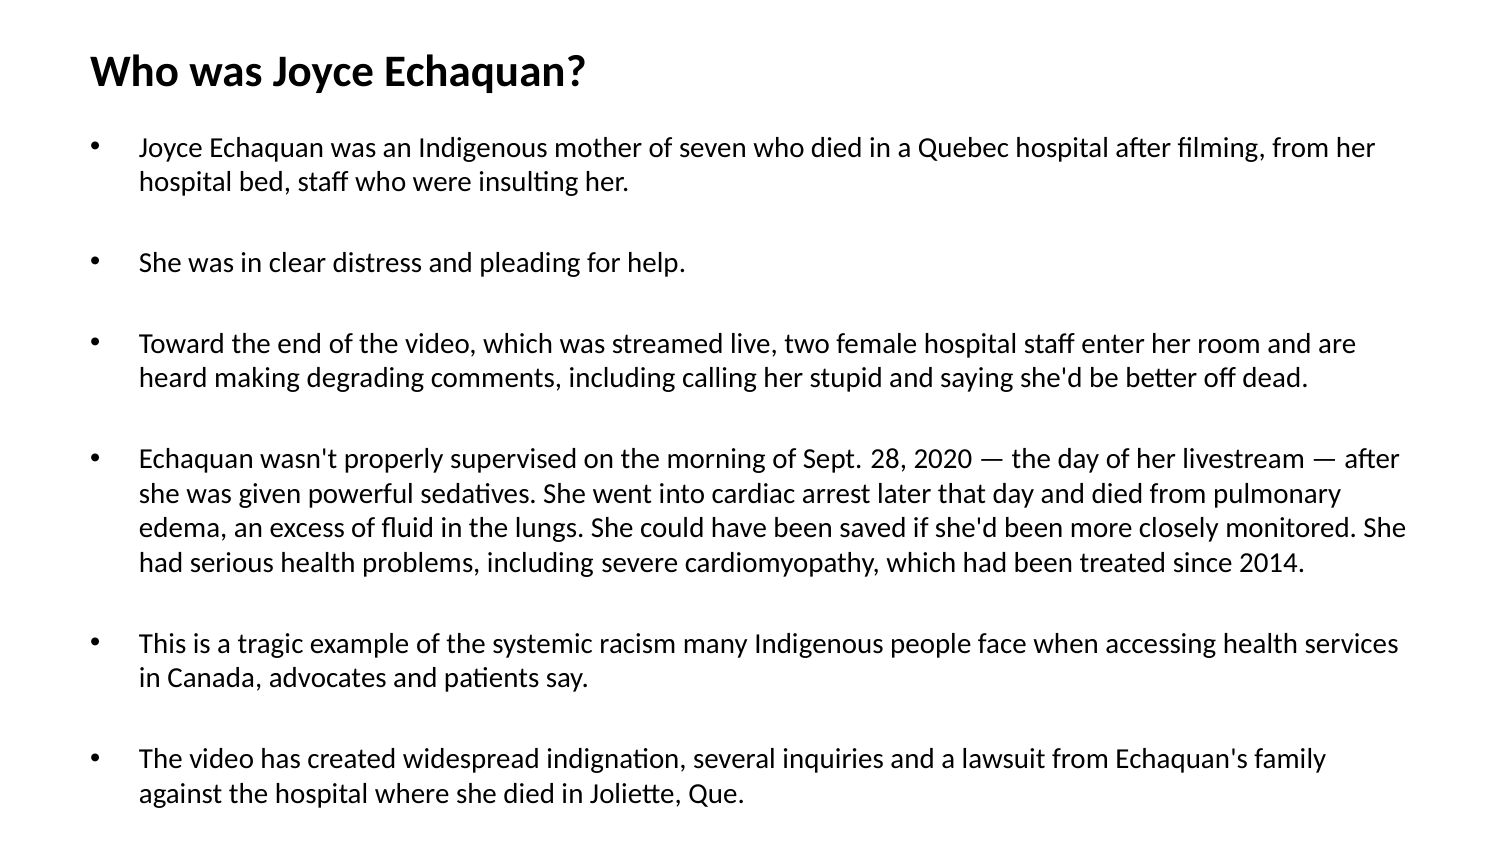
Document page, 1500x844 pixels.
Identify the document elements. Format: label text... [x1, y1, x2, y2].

title Who was Joyce Echaquan? [75, 33, 1425, 103]
list Joyce Echaquan was an Indigenous mother of seven who died in a Quebec hospital after filming, from her hospital bed, staff who were insulting her. She was in clear distress and pleading for help. Toward the end of the video, which was streamed live, two female hospital staff enter her room and are heard making degrading comments, including calling her stupid and saying she'd be better off dead. Echaquan wasn't properly supervised on the morning of Sept. 28, 2020 — the day of her livestream — after she was given powerful sedatives. She went into cardiac arrest later that day and died from pulmonary edema, an excess of fluid in the lungs. She could have been saved if she'd been more closely monitored. She had serious health problems, including severe cardiomyopathy, which had been treated since 2014. This is a tragic example of the systemic racism many Indigenous people face when accessing health services in Canada, advocates and patients say. The video has created widespread indignation, several inquiries and a lawsuit from Echaquan's family against the hospital where she died in Joliette, Que. [75, 120, 1425, 830]
